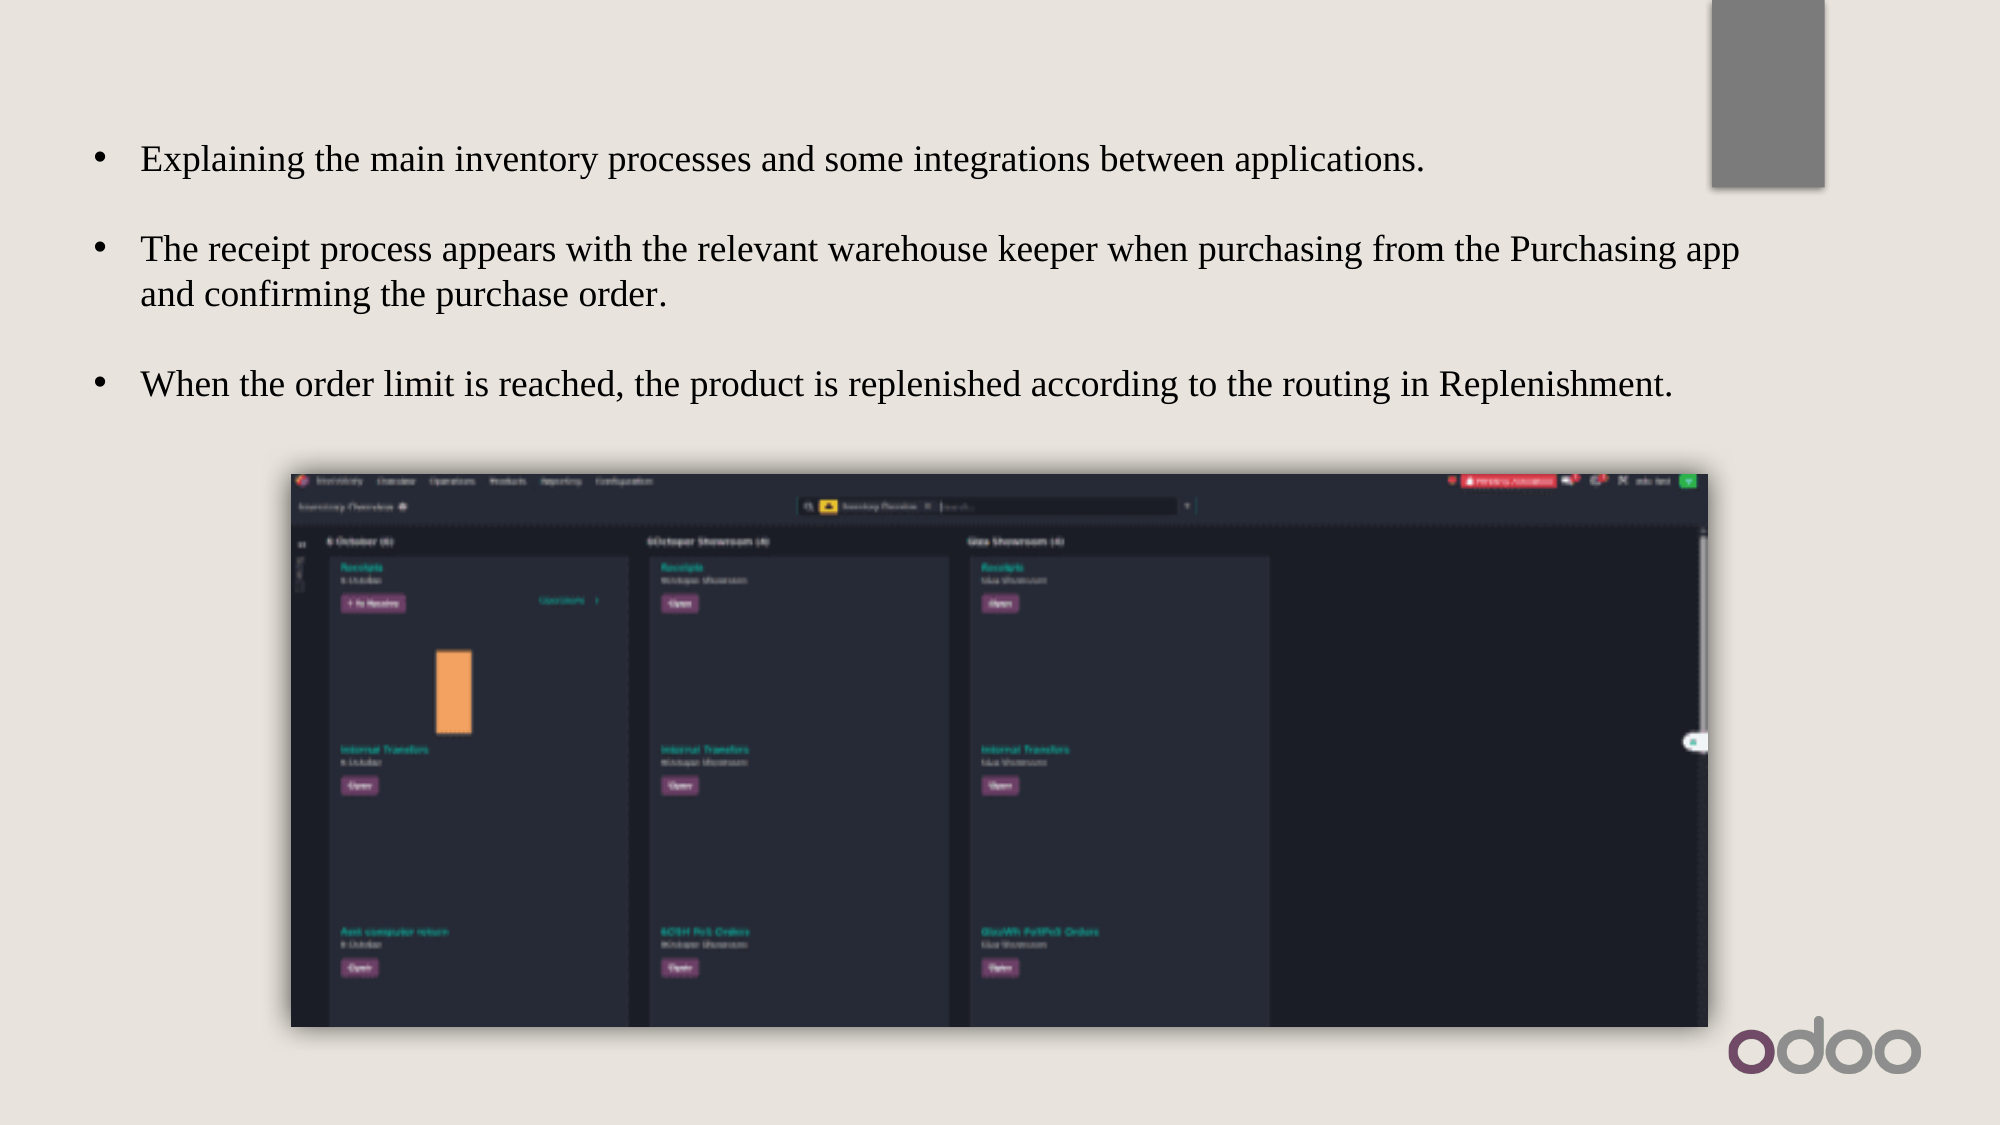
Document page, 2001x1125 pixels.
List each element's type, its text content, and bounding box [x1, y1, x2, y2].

picture [1728, 1016, 1921, 1074]
text_box Explaining the main inventory processes and some integrations between applications. The receipt process appears with the relevant warehouse keeper when purchasing from the Purchasing app and confirming the purchase order. When the order limit is reached, the product is replenished according to the routing in Replenishment. [78, 126, 1765, 411]
picture [291, 474, 1709, 1027]
